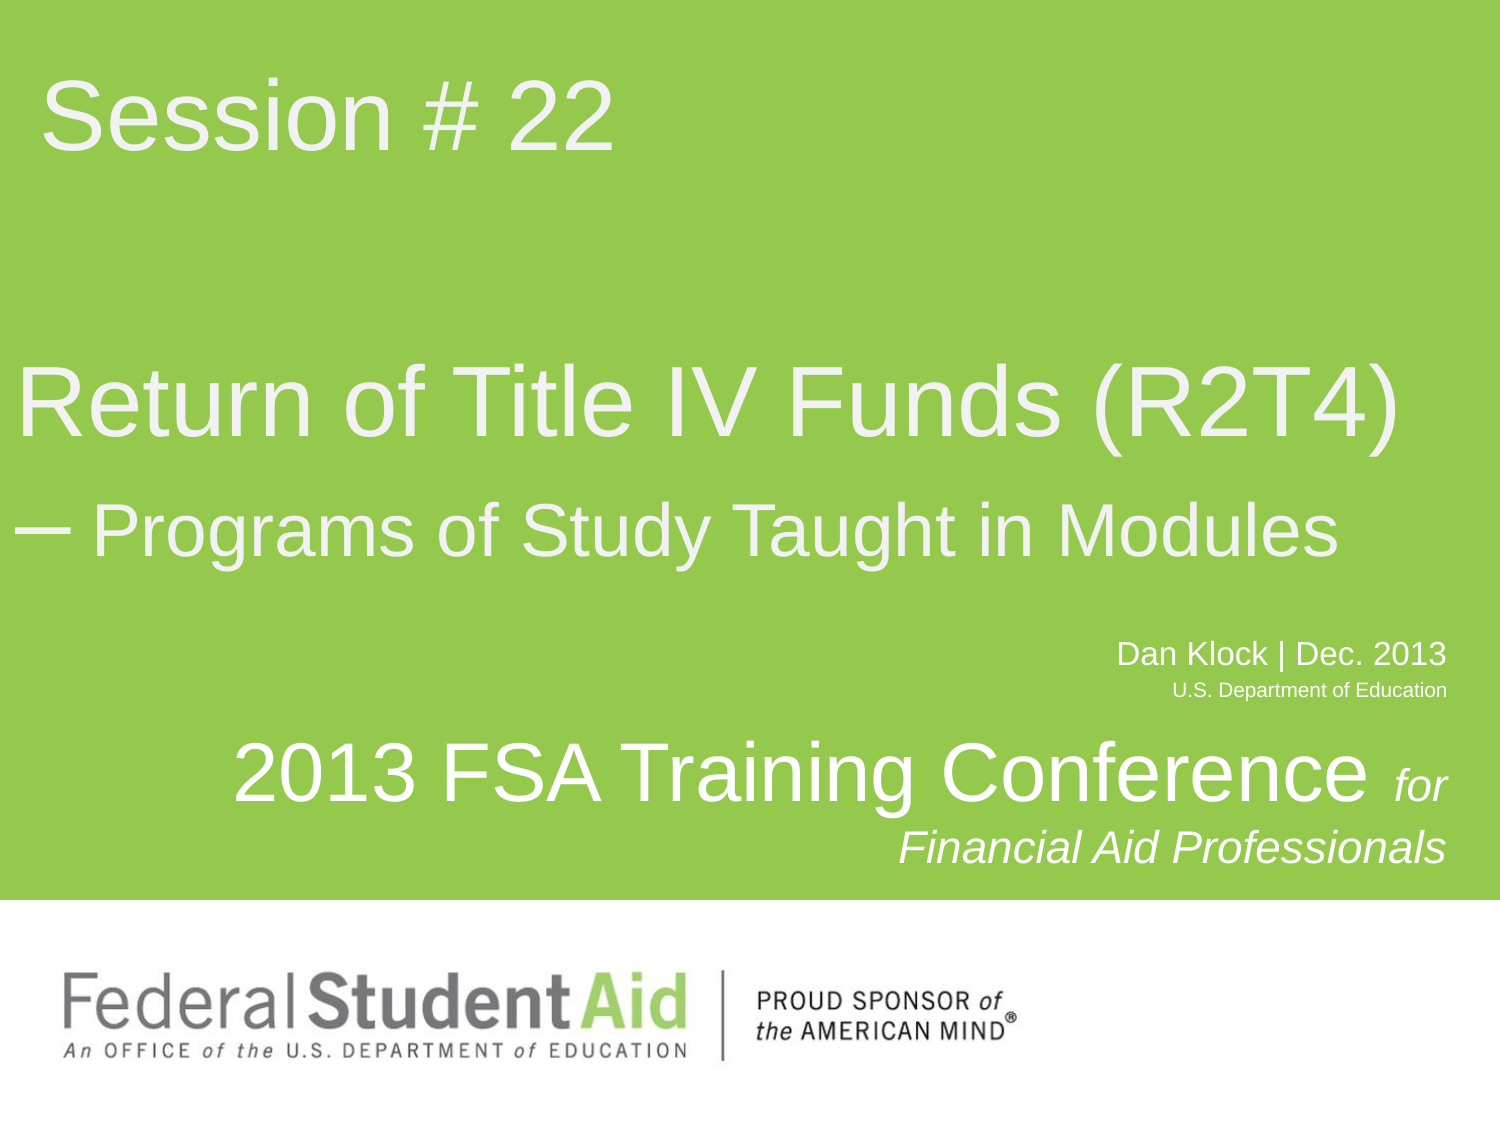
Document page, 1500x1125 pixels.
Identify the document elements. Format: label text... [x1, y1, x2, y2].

title Return of Title IV Funds (R2T4) – Programs of Study Taught in Modules [0, 328, 1463, 500]
list Dan Klock | Dec. 2013 U.S. Department of Education 2013 FSA Training Conference for Financial Aid Professionals [75, 624, 1463, 834]
text_box Session # 22 [24, 42, 638, 165]
picture [37, 937, 1045, 1085]
